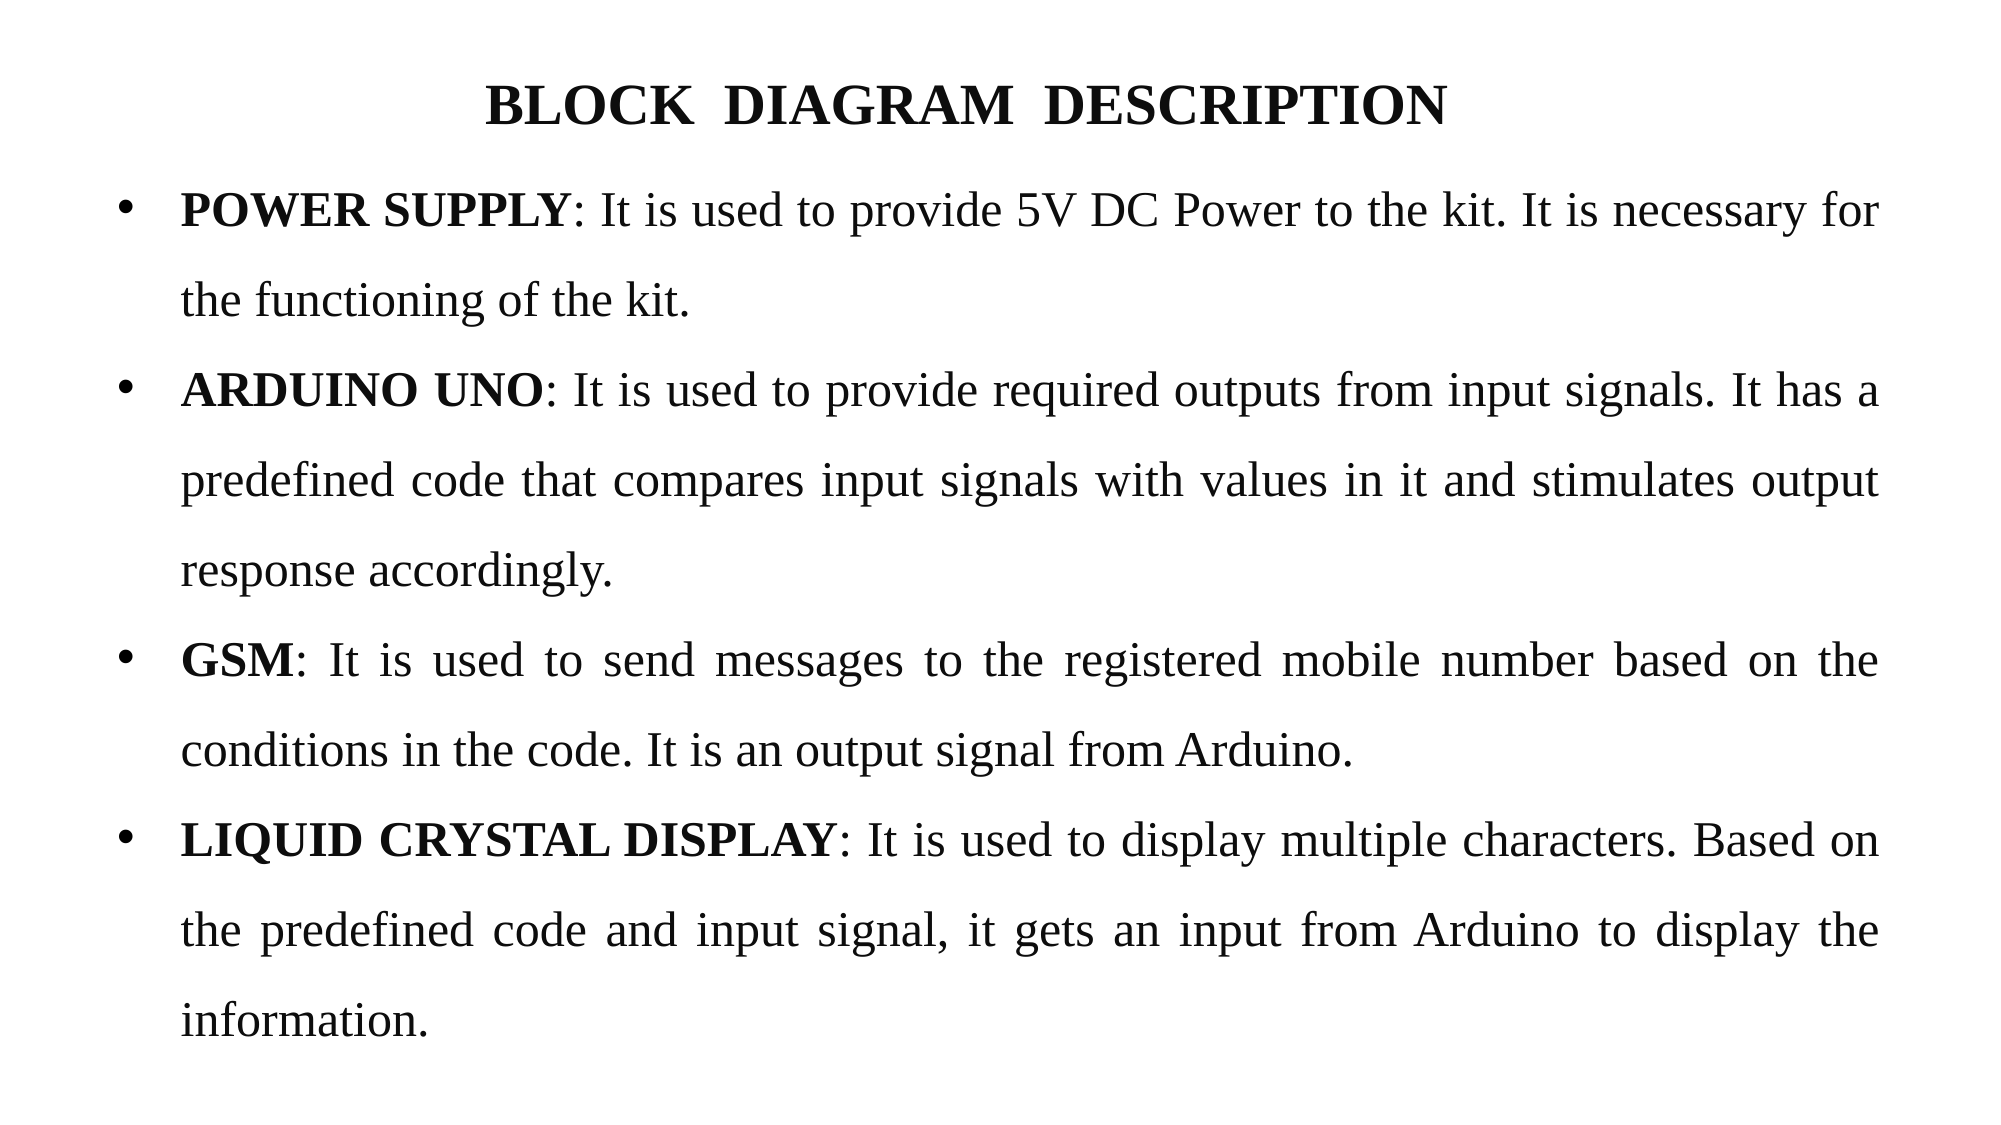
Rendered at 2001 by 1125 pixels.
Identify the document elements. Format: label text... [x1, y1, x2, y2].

title BLOCK DIAGRAM DESCRIPTION [381, 11, 1549, 137]
list POWER SUPPLY: It is used to provide 5V DC Power to the kit. It is necessary for the functioning of the kit. ARDUINO UNO: It is used to provide required outputs from input signals. It has a predefined code that compares input signals with values in it and stimulates output response accordingly. GSM: It is used to send messages to the registered mobile number based on the conditions in the code. It is an output signal from Arduino. LIQUID CRYSTAL DISPLAY: It is used to display multiple characters. Based on the predefined code and input signal, it gets an input from Arduino to display the information. [100, 137, 1898, 1070]
